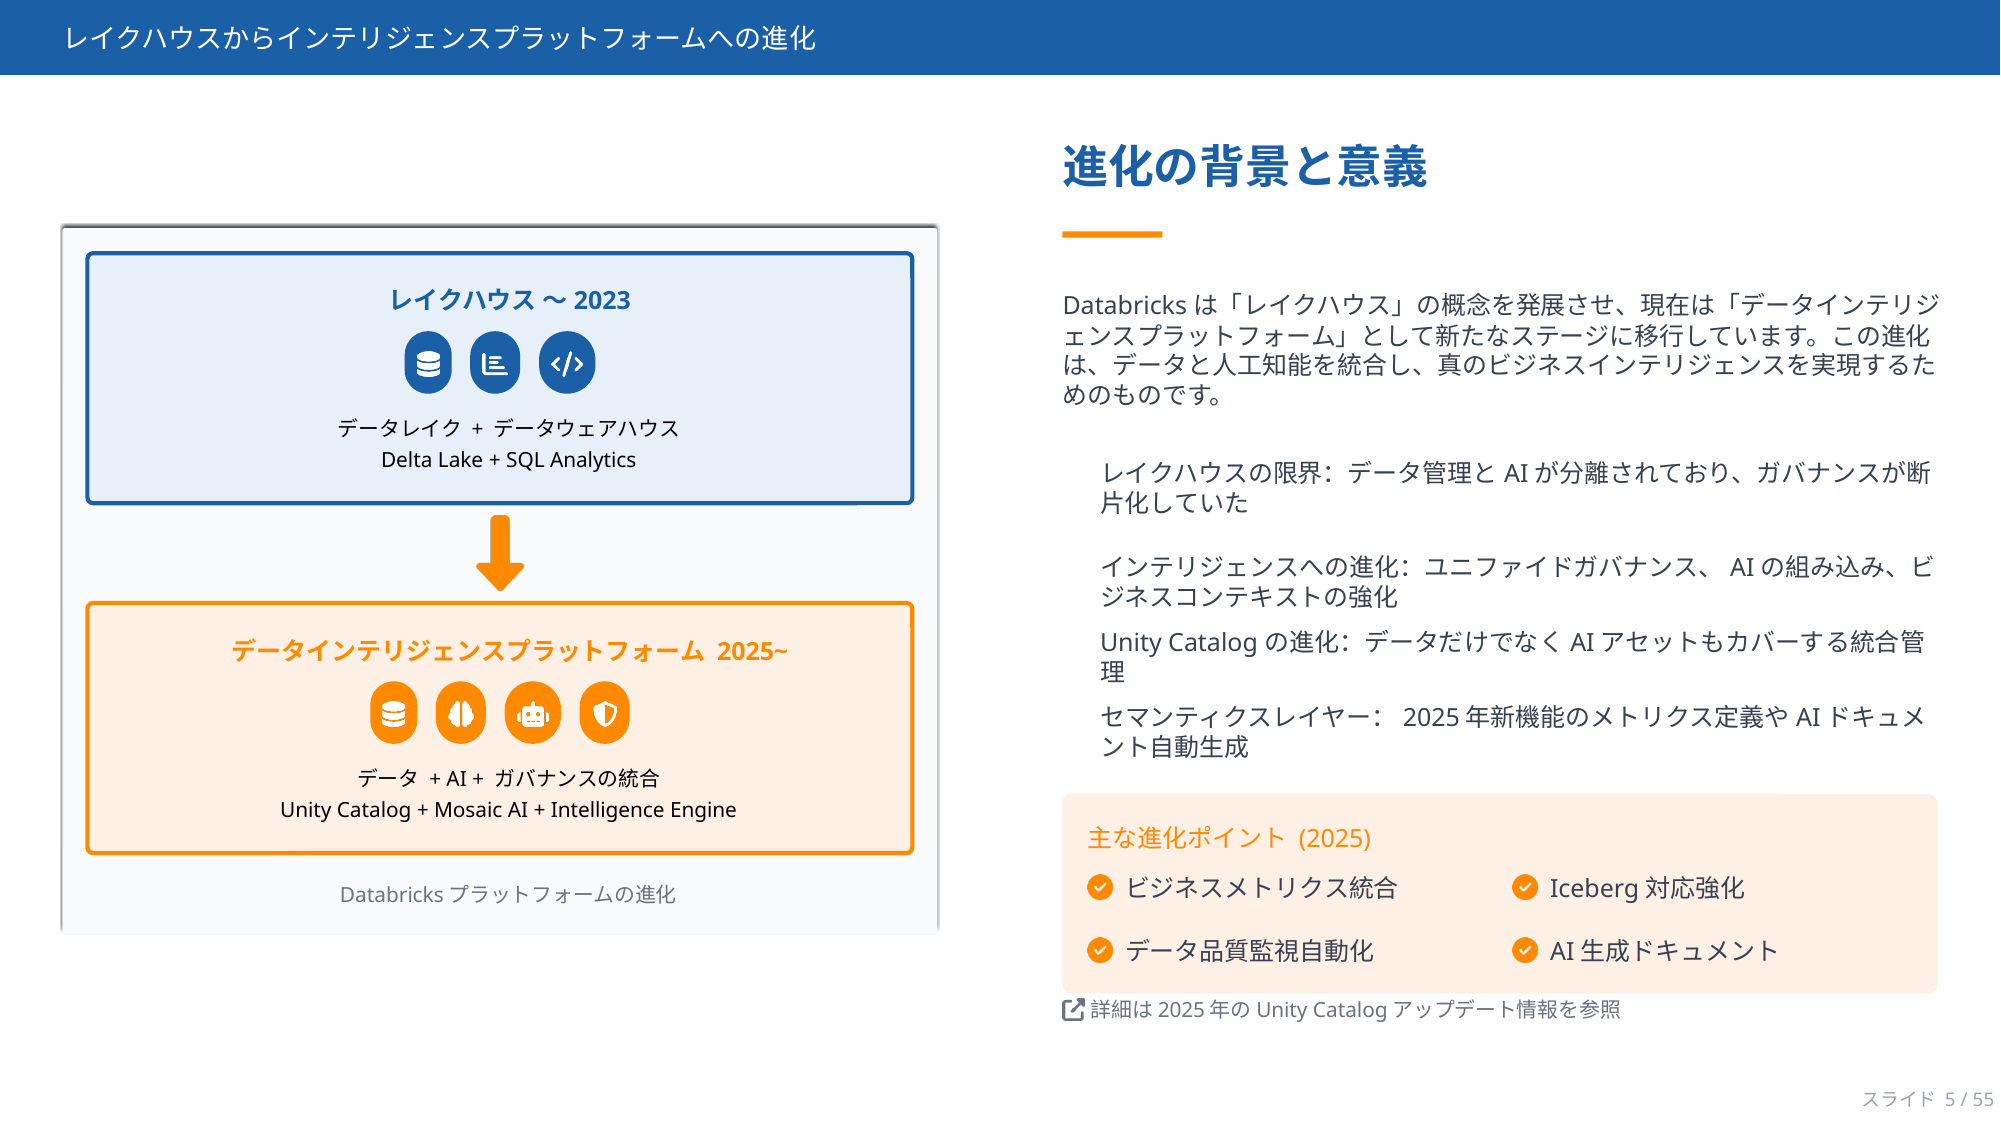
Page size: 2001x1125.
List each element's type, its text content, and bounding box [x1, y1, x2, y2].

text_box データインテリジェンスプラットフォーム 2025~ [223, 631, 797, 669]
text_box [470, 331, 521, 394]
text_box [504, 681, 562, 744]
text_box [370, 681, 418, 744]
text_box 進化の背景と意義 [1062, 131, 1473, 201]
picture [592, 701, 618, 727]
picture [1087, 874, 1113, 900]
text_box Databricksは「レイクハウス」の概念を発展させ、現在は「データインテリジェンスプラットフォーム」として新たなステージに移行しています。この進化は、データと人工知能を統合し、真のビジネスインテリジェンスを実現するためのものです。 [1062, 274, 1957, 425]
picture [551, 351, 583, 377]
picture [517, 701, 549, 727]
text_box ビジネスメトリクス統合 [1124, 868, 1419, 907]
picture [1062, 998, 1085, 1021]
text_box スライド 5 / 55 [1861, 1085, 2000, 1113]
text_box レイクハウスの限界：データ管理とAIが分離されており、ガバナンスが断片化していた [1099, 449, 1938, 525]
text_box データレイク + データウェアハウス [325, 412, 693, 444]
text_box AI生成ドキュメント [1549, 931, 1793, 969]
picture [382, 701, 405, 727]
picture [448, 701, 474, 727]
text_box データ + AI + ガバナンスの統合 [348, 762, 670, 793]
text_box [0, 75, 2000, 1125]
text_box [435, 681, 486, 744]
text_box 主な進化ポイント (2025) [1087, 818, 1388, 857]
text_box [404, 331, 452, 394]
text_box [579, 681, 630, 744]
text_box Delta Lake + SQL Analytics [366, 443, 651, 475]
picture [482, 351, 508, 377]
text_box Unity Catalog + Mosaic AI + Intelligence Engine [265, 793, 752, 826]
picture [1087, 937, 1113, 963]
picture [1512, 937, 1538, 963]
text_box Databricksプラットフォームの進化 [325, 878, 691, 910]
text_box [87, 253, 913, 504]
text_box レイクハウスからインテリジェンスプラットフォームへの進化 [62, 17, 868, 58]
text_box Iceberg対応強化 [1549, 868, 1757, 907]
text_box [62, 228, 938, 935]
picture [417, 351, 440, 377]
text_box [539, 331, 596, 394]
picture [476, 515, 524, 591]
text_box [0, 0, 2000, 75]
text_box [1062, 793, 1938, 994]
text_box [87, 603, 913, 854]
picture [1512, 874, 1538, 900]
text_box インテリジェンスへの進化：ユニファイドガバナンス、AIの組み込み、ビジネスコンテキストの強化 [1099, 543, 1941, 619]
text_box [1062, 231, 1163, 238]
text_box 詳細は2025年のUnity Catalogアップデート情報を参照 [1090, 993, 1644, 1026]
text_box レイクハウス 〜2023 [380, 281, 639, 319]
text_box セマンティクスレイヤー：2025年新機能のメトリクス定義やAIドキュメント自動生成 [1099, 693, 1944, 769]
text_box データ品質監視自動化 [1124, 931, 1396, 969]
text_box Unity Catalogの進化：データだけでなくAIアセットもカバーする統合管理 [1099, 637, 1949, 675]
